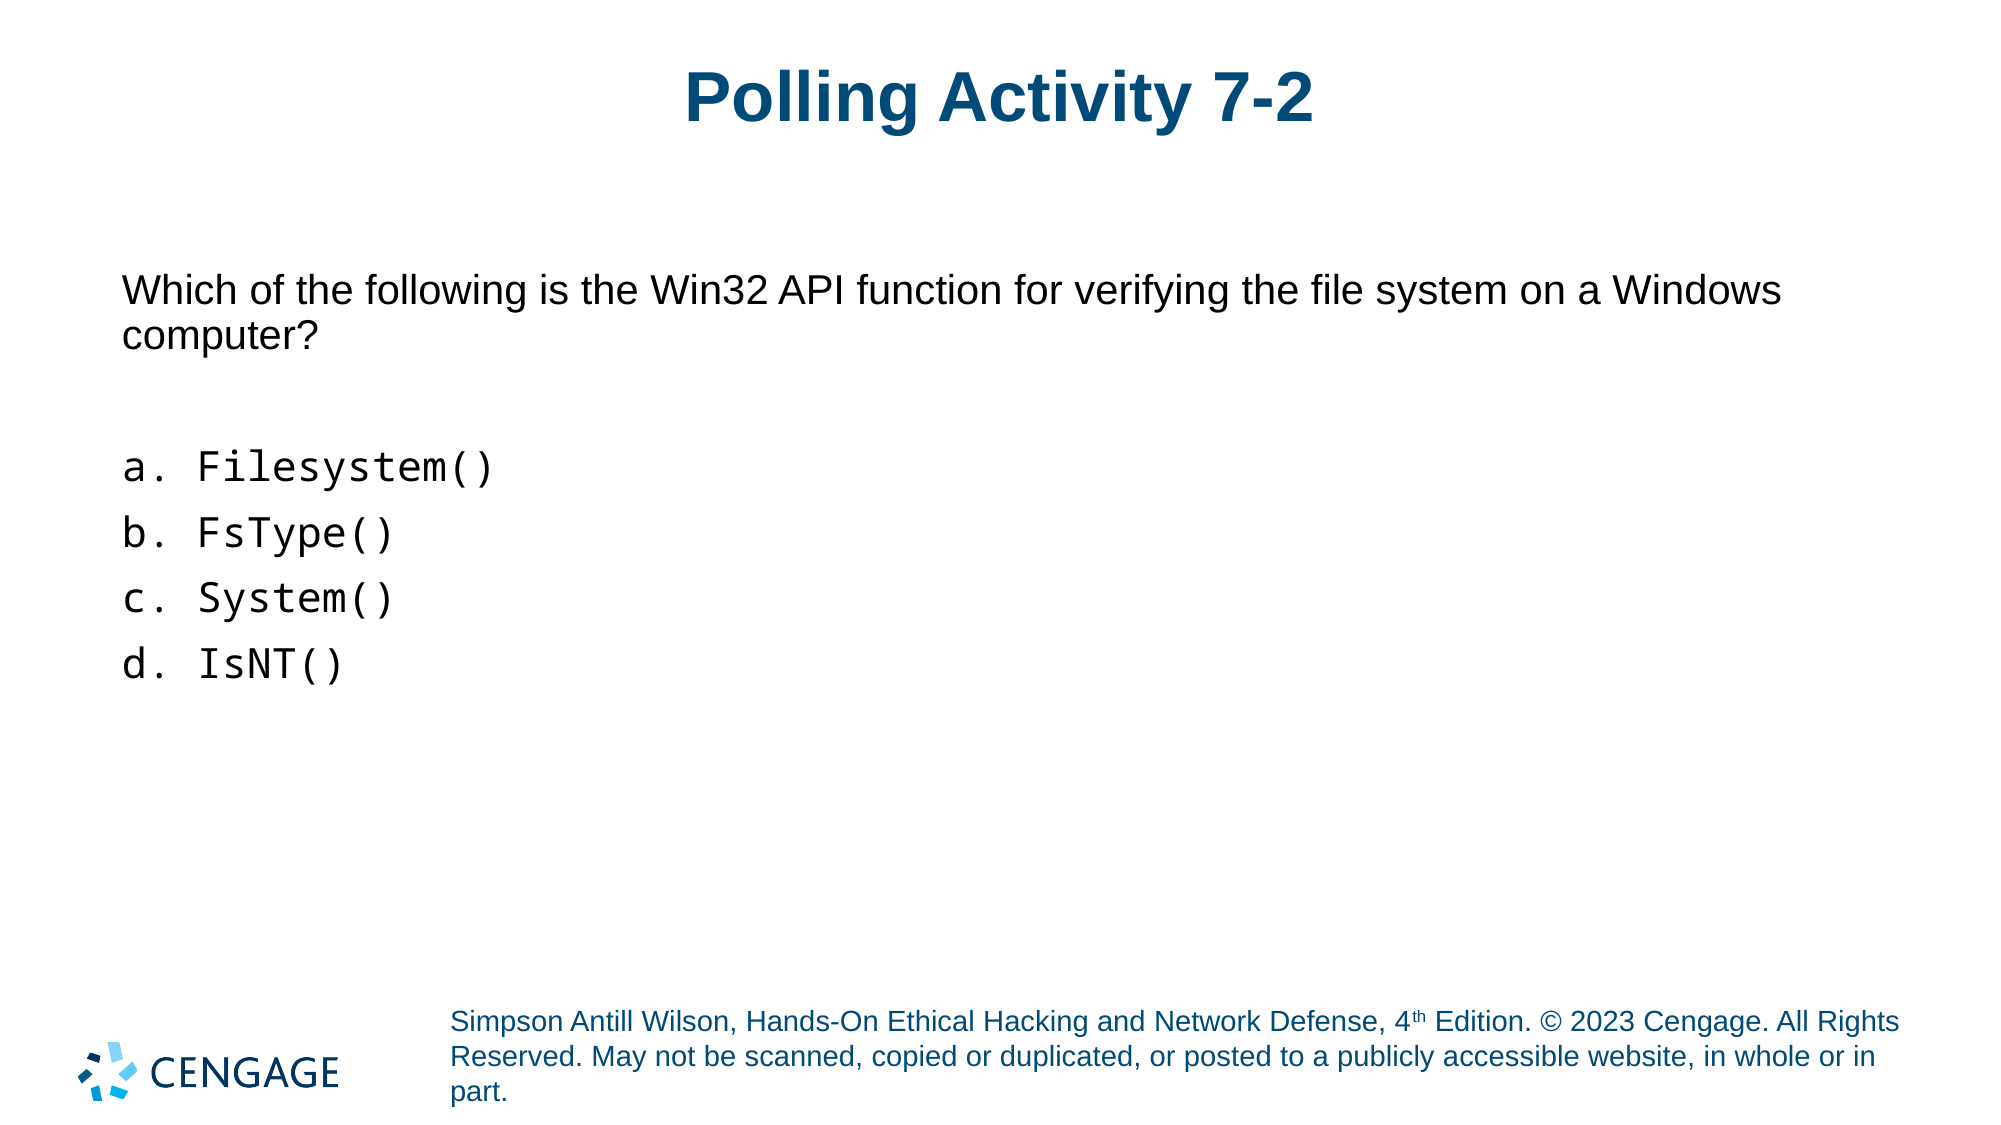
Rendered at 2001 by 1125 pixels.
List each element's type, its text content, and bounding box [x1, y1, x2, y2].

title Polling Activity 7-2 [137, 59, 1863, 171]
picture [78, 1042, 338, 1101]
list Which of the following is the Win32 API function for verifying the file system on a Windows computer? Filesystem() FsType() System() IsNT() [121, 268, 1880, 881]
